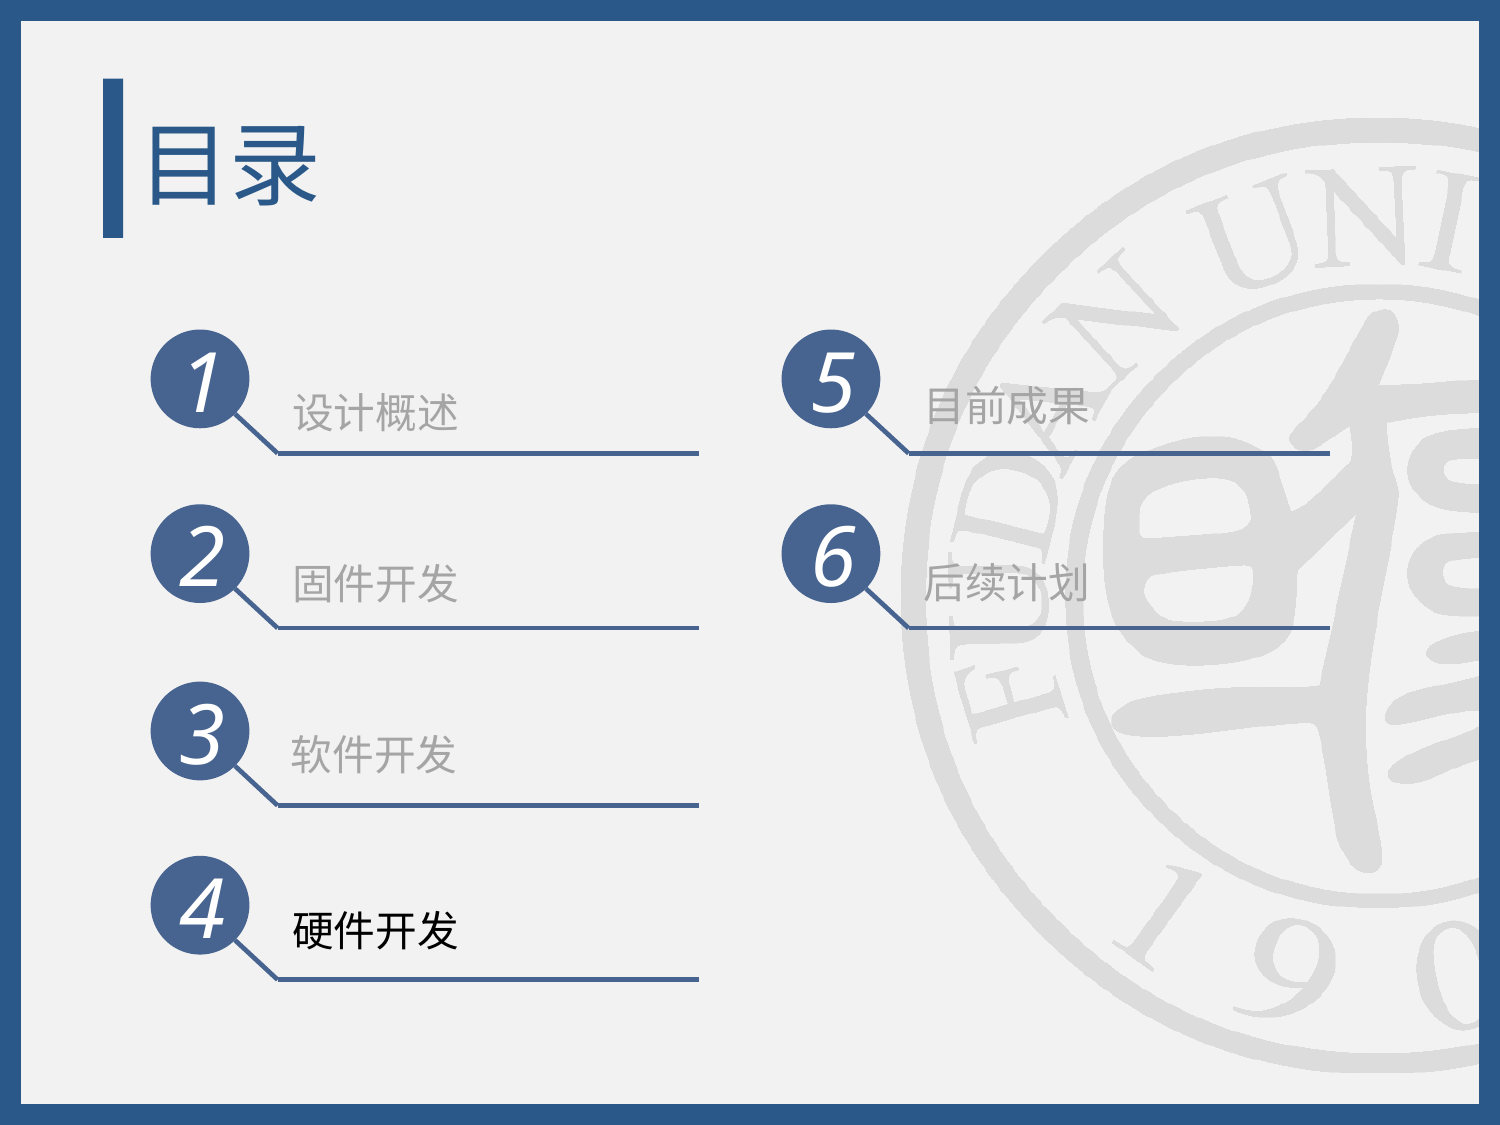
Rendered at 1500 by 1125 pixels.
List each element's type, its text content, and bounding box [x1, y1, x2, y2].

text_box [150, 504, 700, 629]
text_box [781, 504, 1331, 629]
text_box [150, 681, 700, 806]
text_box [150, 855, 700, 980]
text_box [781, 329, 1331, 454]
title 目录 [123, 59, 1397, 278]
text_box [150, 329, 700, 454]
